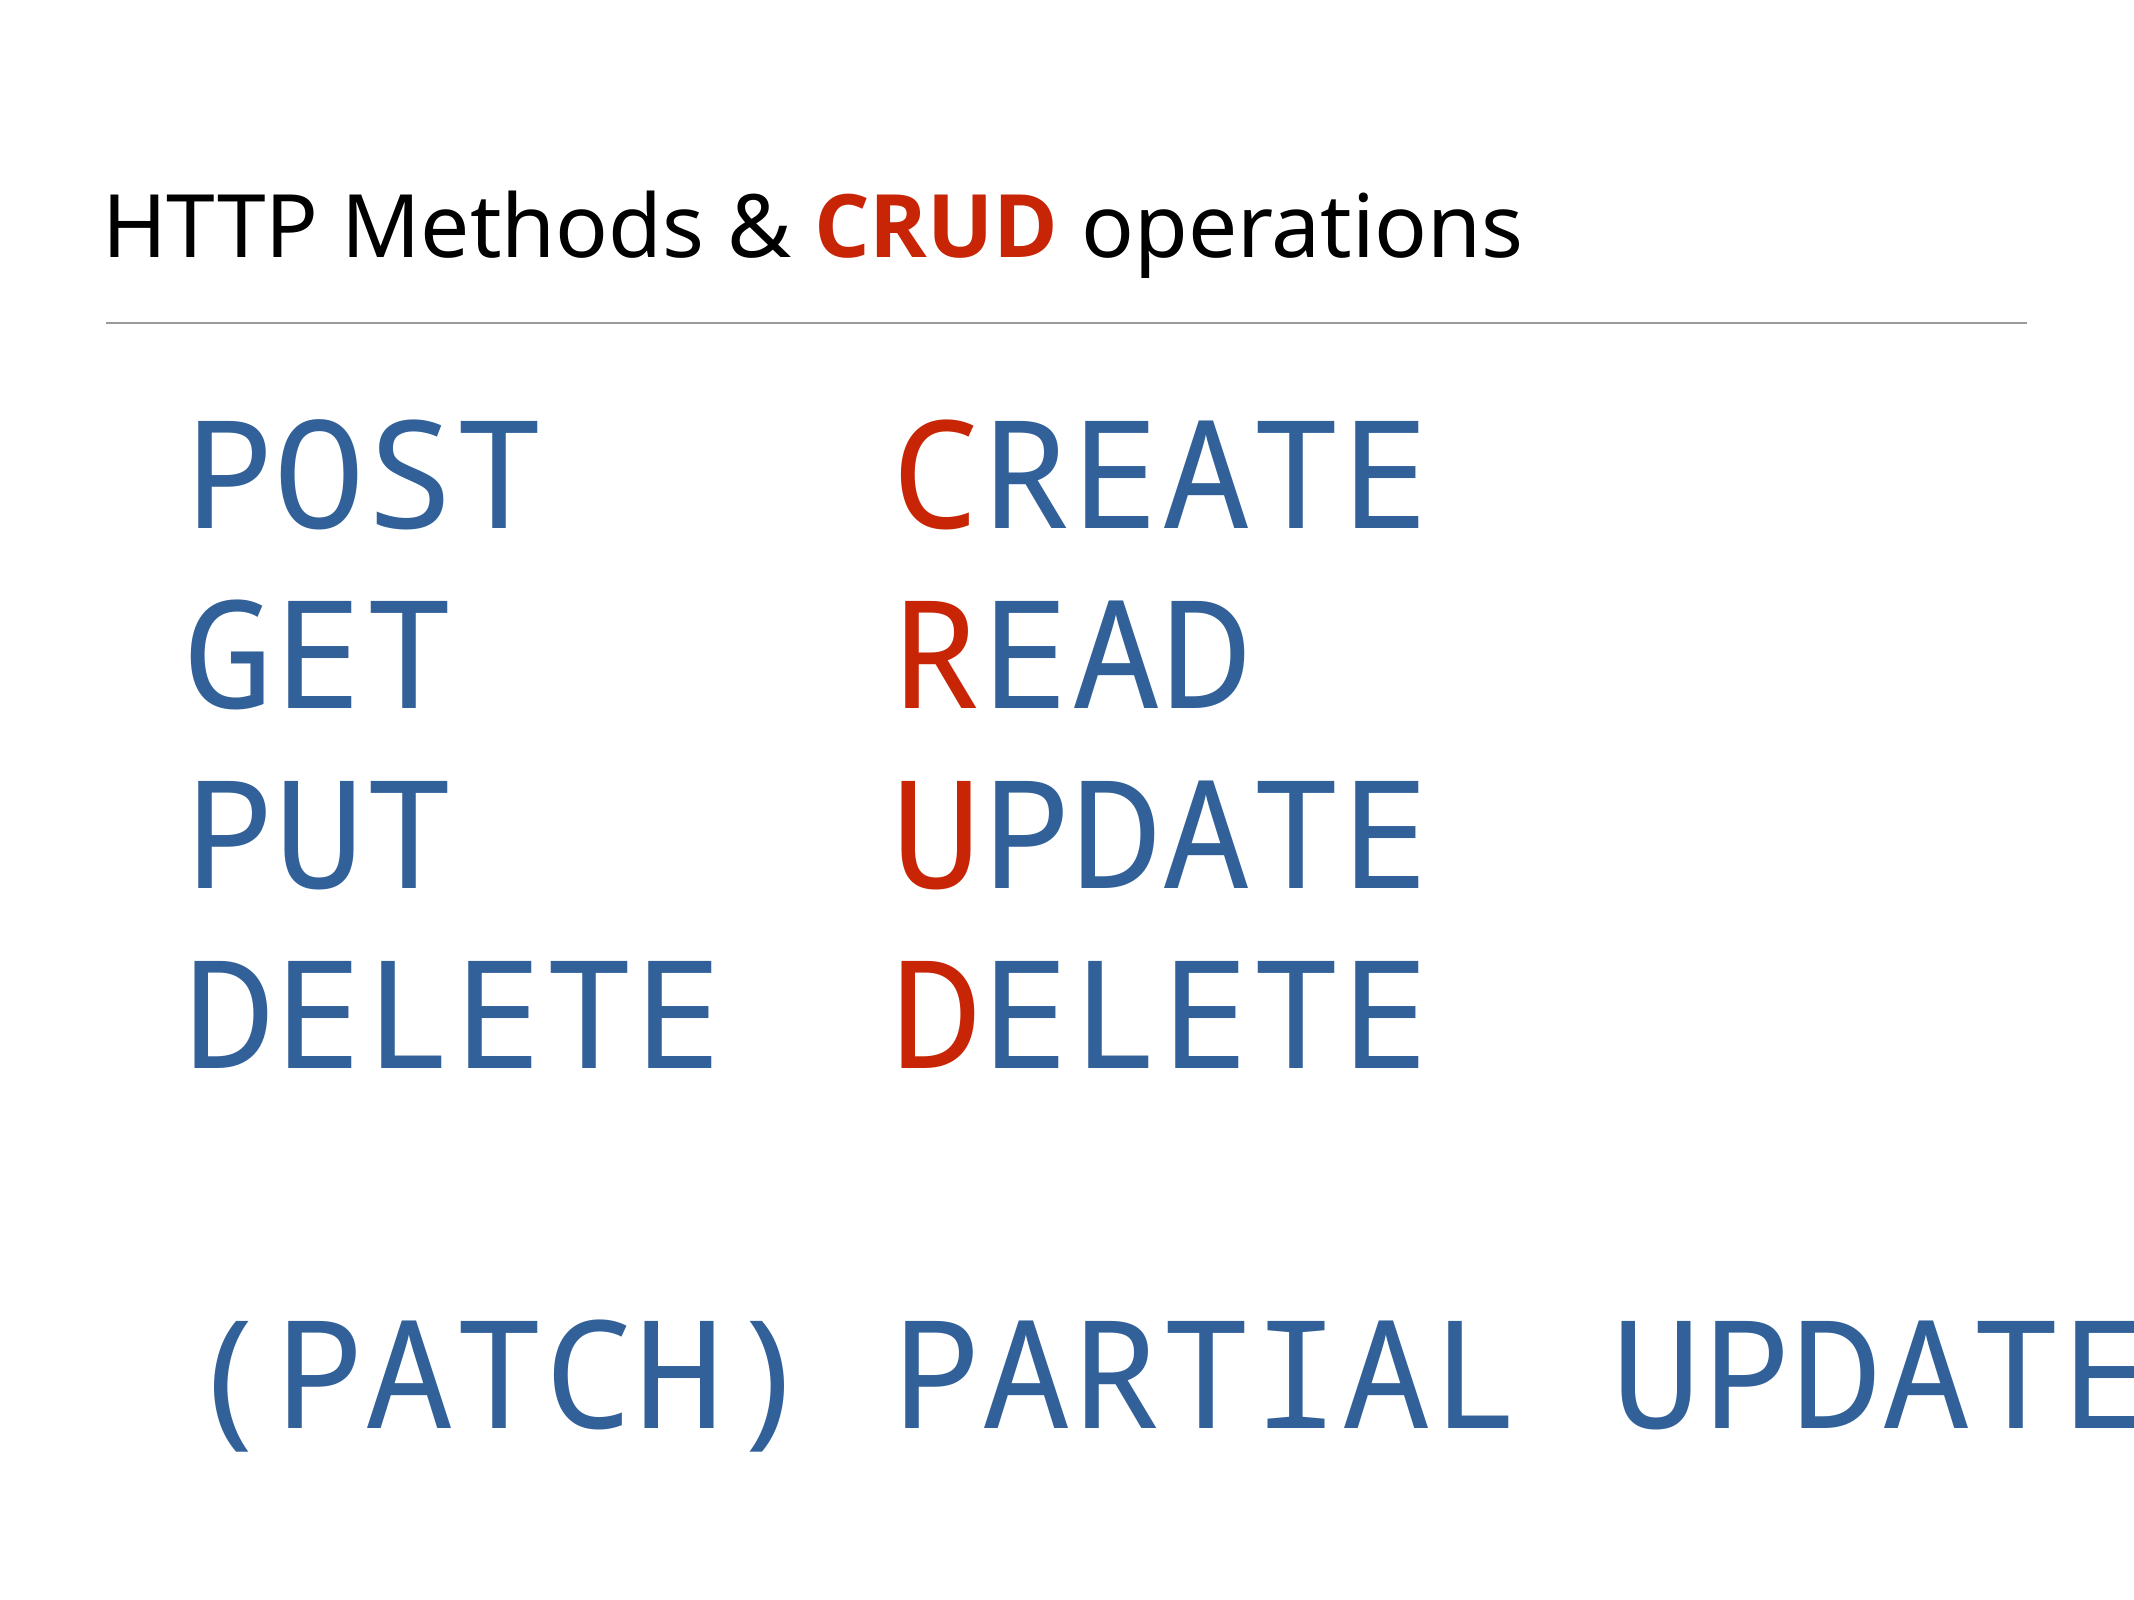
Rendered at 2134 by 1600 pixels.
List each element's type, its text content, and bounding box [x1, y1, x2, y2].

text_box CREATE READ UPDATE DELETE PARTIAL UPDATE [883, 369, 2134, 1467]
text_box POST GET PUT DELETE (PATCH) [176, 369, 824, 1467]
title HTTP Methods & CRUD operations [93, 53, 2041, 284]
